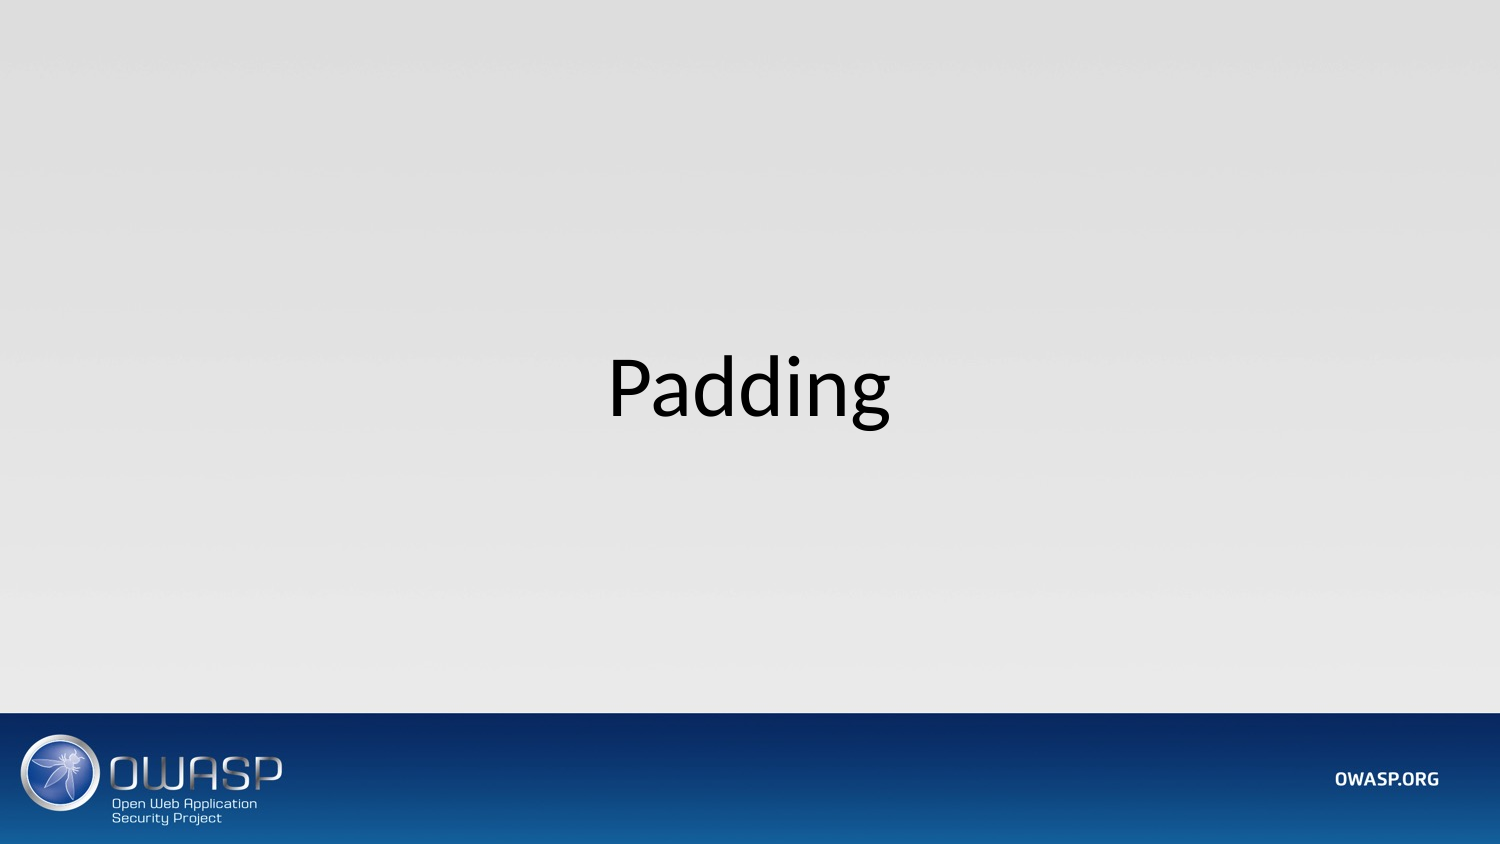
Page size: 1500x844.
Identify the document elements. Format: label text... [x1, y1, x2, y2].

title Padding [243, 310, 1257, 452]
picture [0, 0, 1500, 844]
